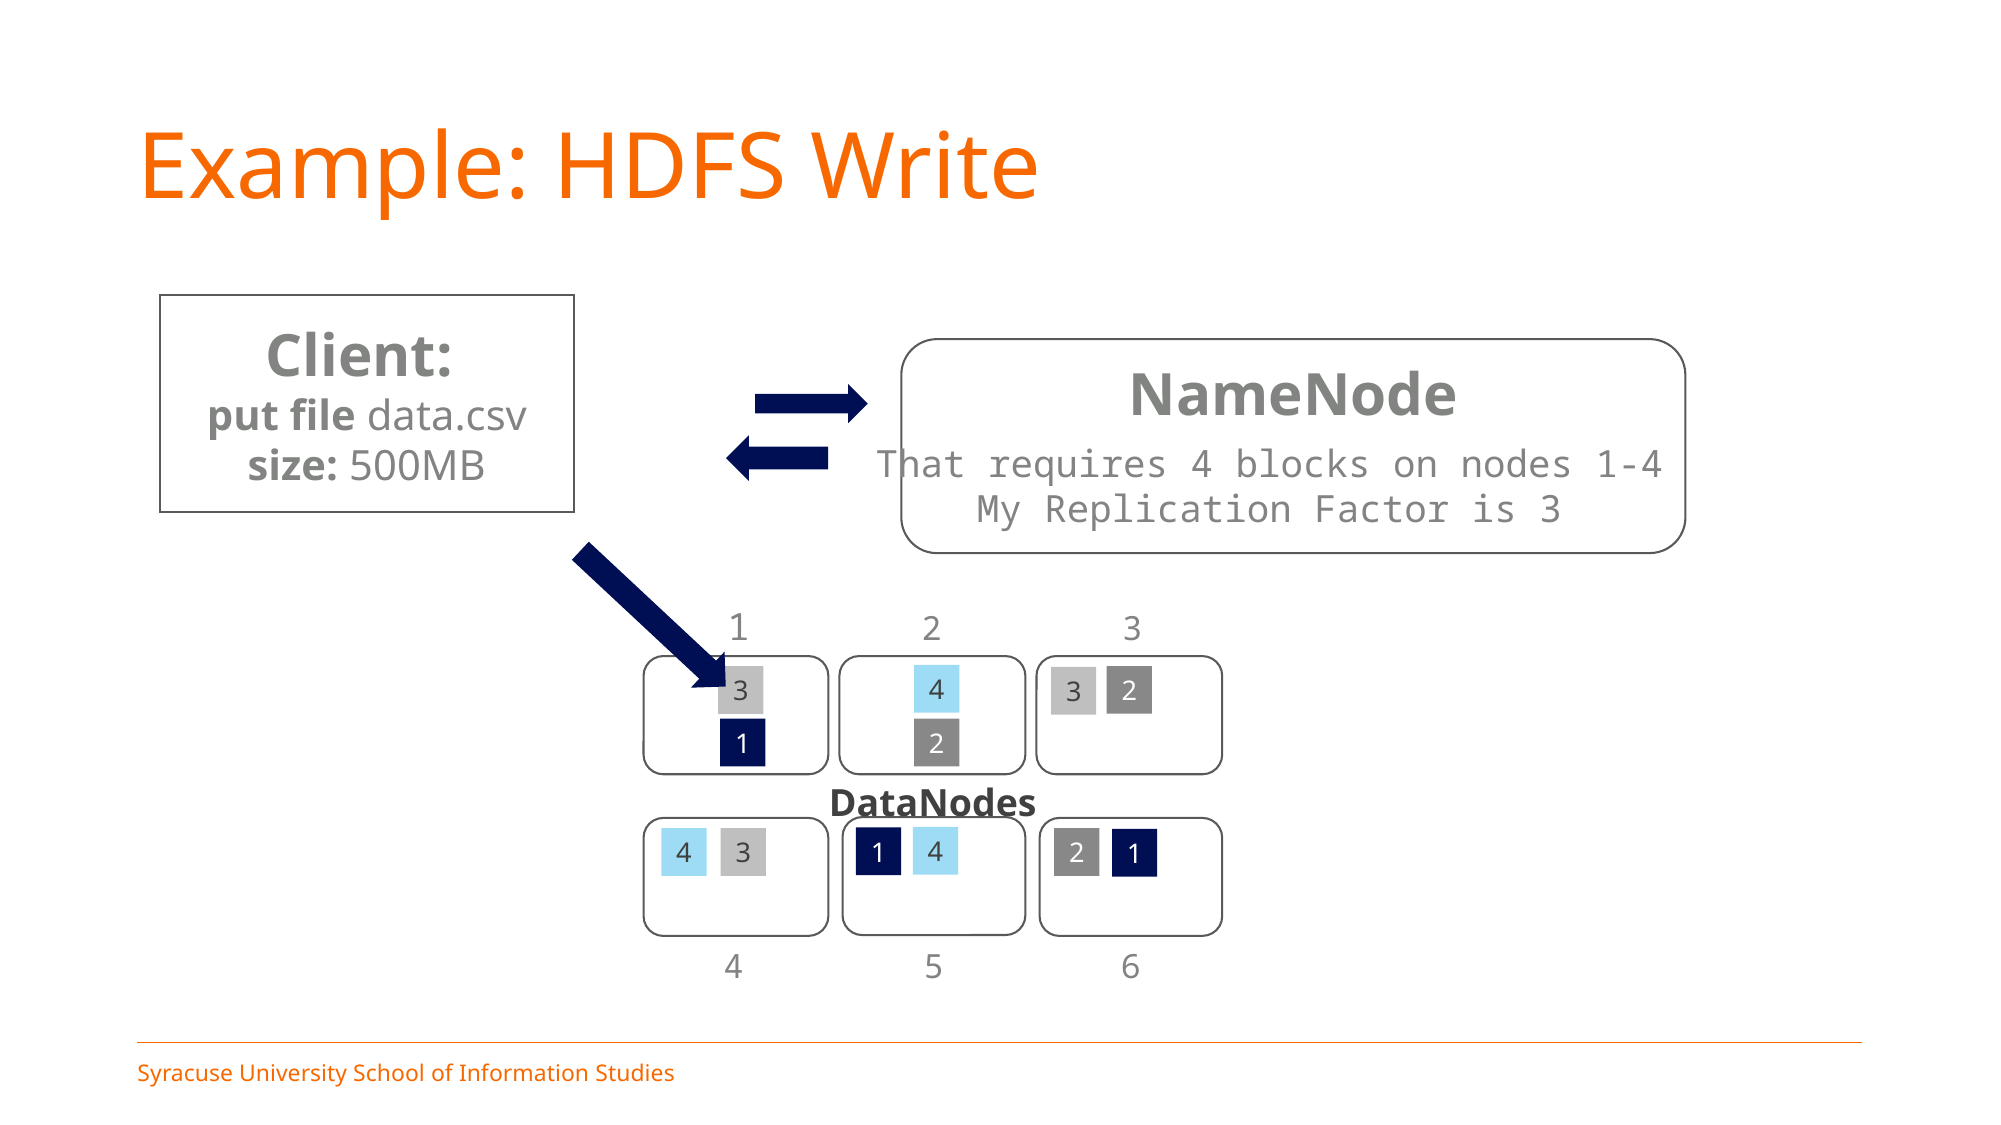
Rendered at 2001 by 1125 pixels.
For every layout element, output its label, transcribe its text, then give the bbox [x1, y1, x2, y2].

text_box [1035, 661, 1224, 771]
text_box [553, 593, 960, 767]
text_box 2 [1106, 666, 1152, 714]
text_box 4 [643, 938, 824, 984]
title Example: HDFS Write [137, 59, 1863, 278]
text_box [1038, 823, 1224, 937]
text_box DataNodes [643, 771, 1223, 823]
text_box 5 [842, 938, 1026, 984]
text_box [646, 767, 826, 771]
text_box 4 [661, 828, 707, 876]
text_box [841, 823, 1027, 937]
text_box 1 [855, 827, 902, 876]
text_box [726, 432, 1513, 484]
text_box 2 [960, 599, 1023, 661]
text_box 3 [720, 828, 766, 876]
text_box [642, 823, 830, 937]
text_box NameNode [900, 338, 1687, 555]
text_box 3 [1040, 599, 1224, 661]
text_box 4 [912, 826, 959, 875]
text_box 2 [1054, 828, 1100, 876]
text_box 3 [1051, 666, 1097, 715]
text_box [842, 661, 1027, 771]
text_box 1 [1111, 828, 1158, 877]
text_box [159, 294, 868, 513]
text_box 6 [1039, 938, 1223, 984]
